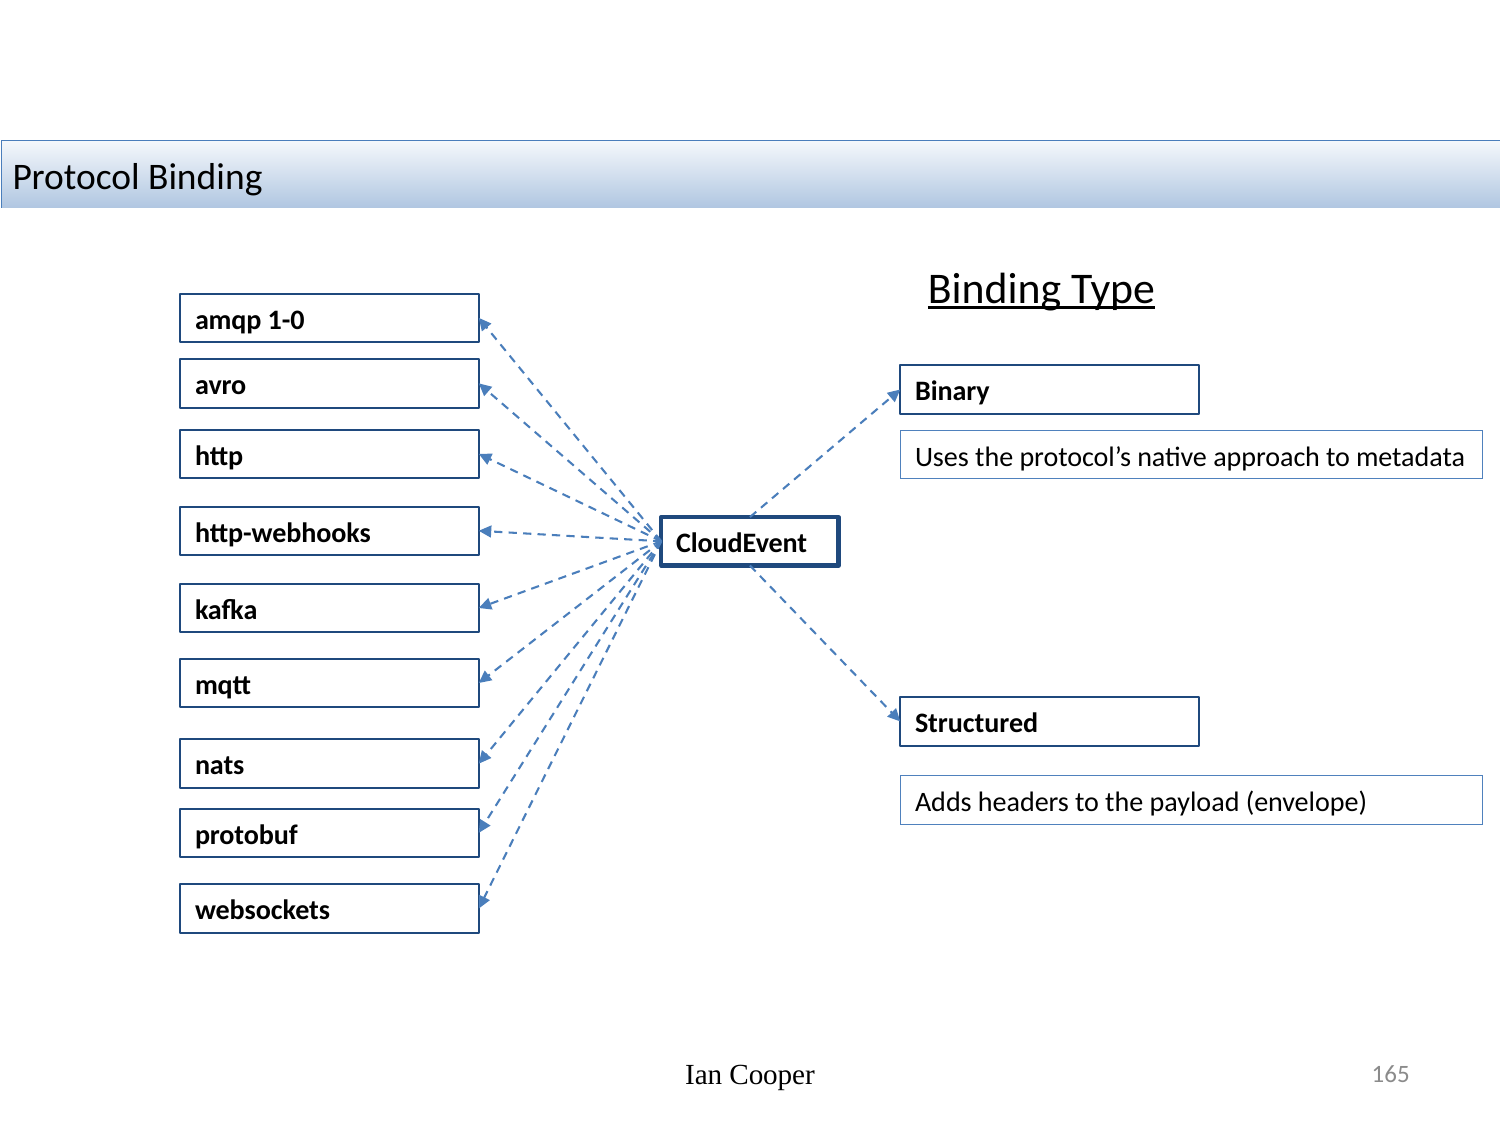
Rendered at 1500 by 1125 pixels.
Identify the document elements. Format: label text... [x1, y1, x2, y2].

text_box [1, 140, 1500, 208]
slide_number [1074, 1042, 1425, 1103]
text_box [180, 293, 1483, 933]
footer Ian Cooper [512, 1042, 988, 1103]
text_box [913, 252, 1181, 320]
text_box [900, 775, 1483, 825]
